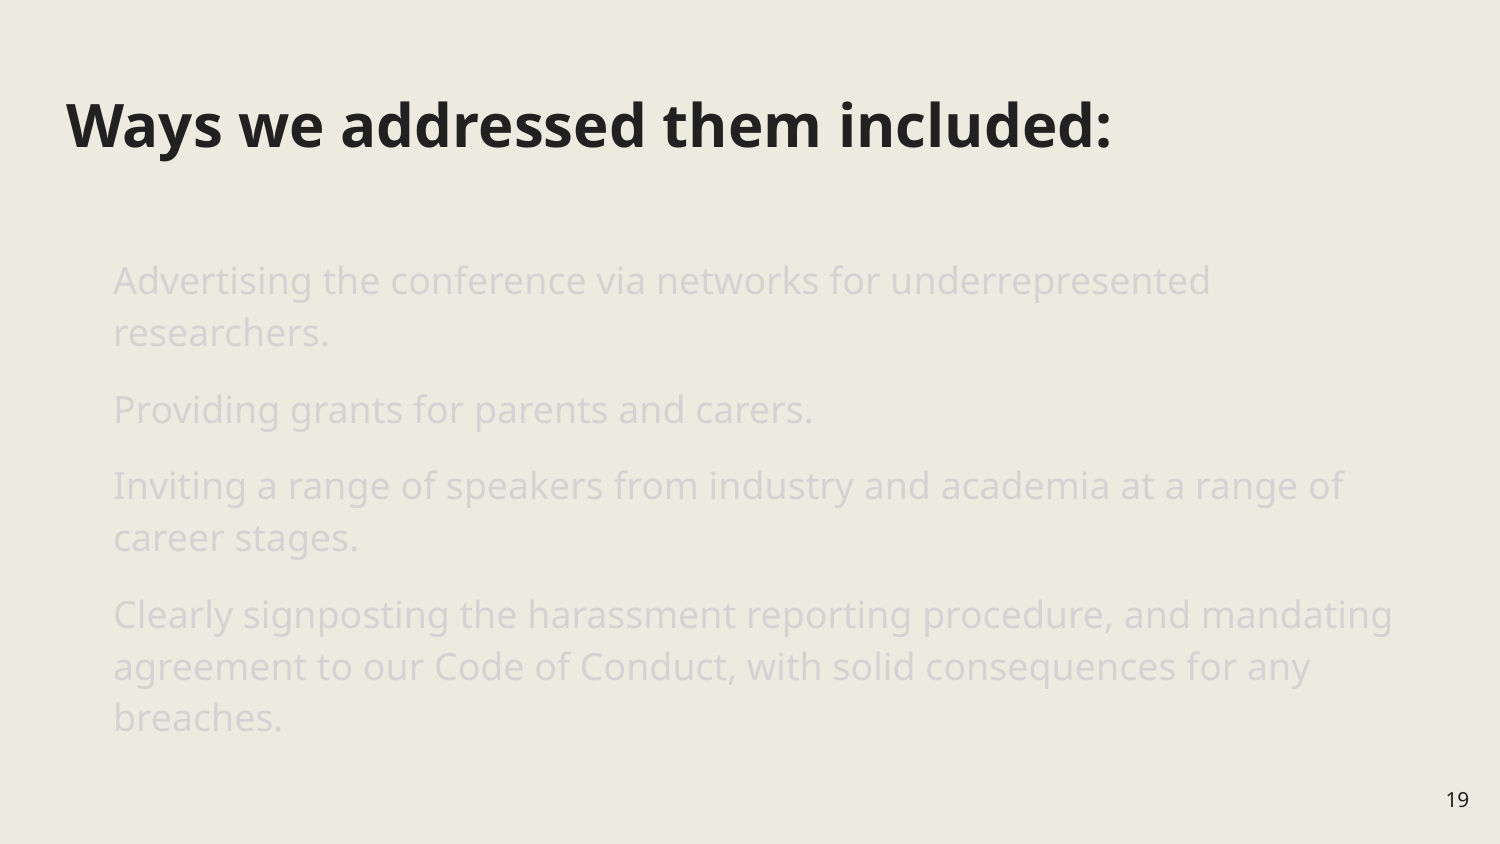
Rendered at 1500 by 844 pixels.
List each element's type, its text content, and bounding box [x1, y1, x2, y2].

list Advertising the conference via networks for underrepresented researchers. Providing grants for parents and carers. Inviting a range of speakers from industry and academia at a range of career stages. Clearly signposting the harassment reporting procedure, and mandating agreement to our Code of Conduct, with solid consequences for any breaches. [51, 189, 1449, 801]
slide_number 19 [1394, 769, 1484, 834]
title Ways we addressed them included: [51, 72, 1449, 176]
